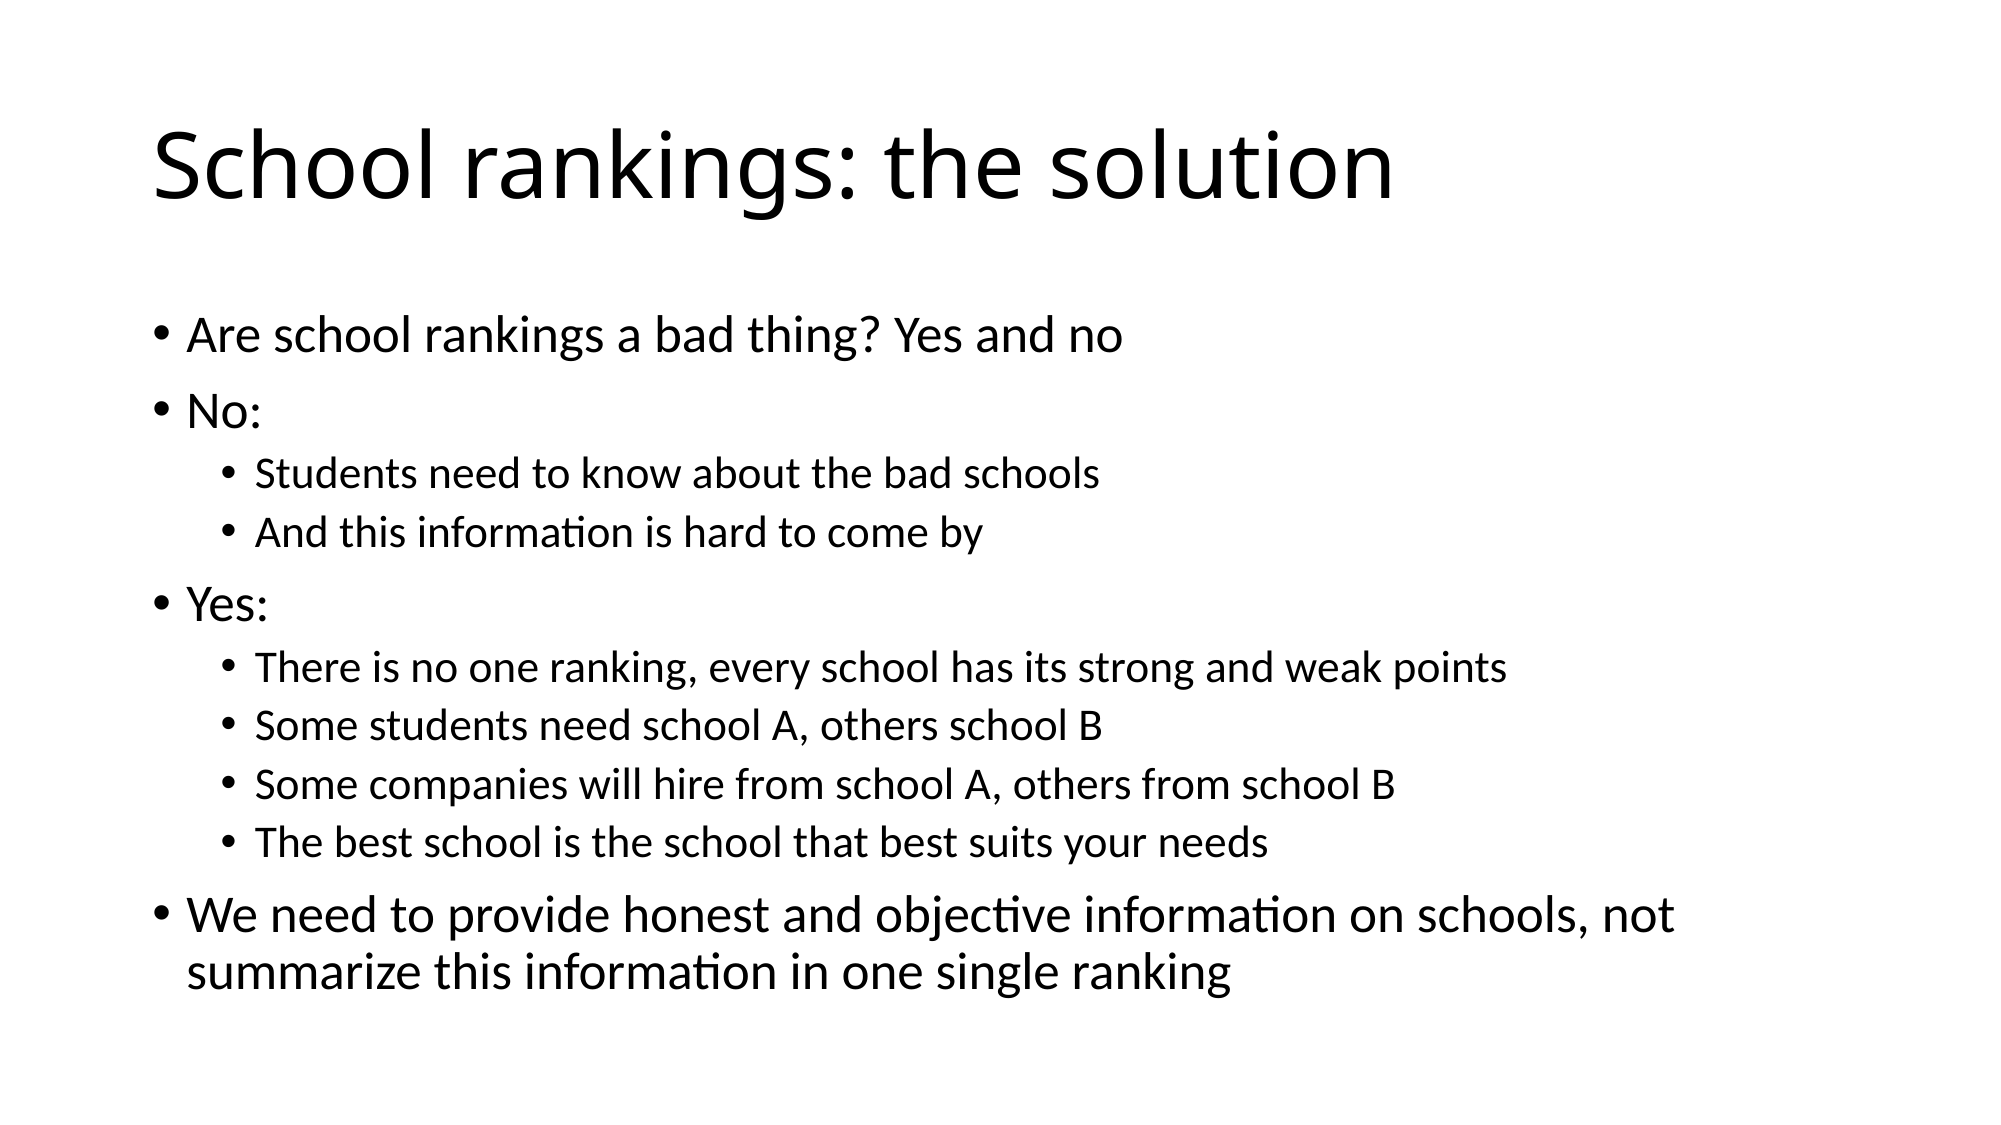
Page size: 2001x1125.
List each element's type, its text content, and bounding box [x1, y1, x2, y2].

list Are school rankings a bad thing? Yes and no No: Students need to know about the bad schools And this information is hard to come by Yes: There is no one ranking, every school has its strong and weak points Some students need school A, others school B Some companies will hire from school A, others from school B The best school is the school that best suits your needs We need to provide honest and objective information on schools, not summarize this information in one single ranking [137, 299, 1863, 1014]
title School rankings: the solution [137, 59, 1863, 278]
